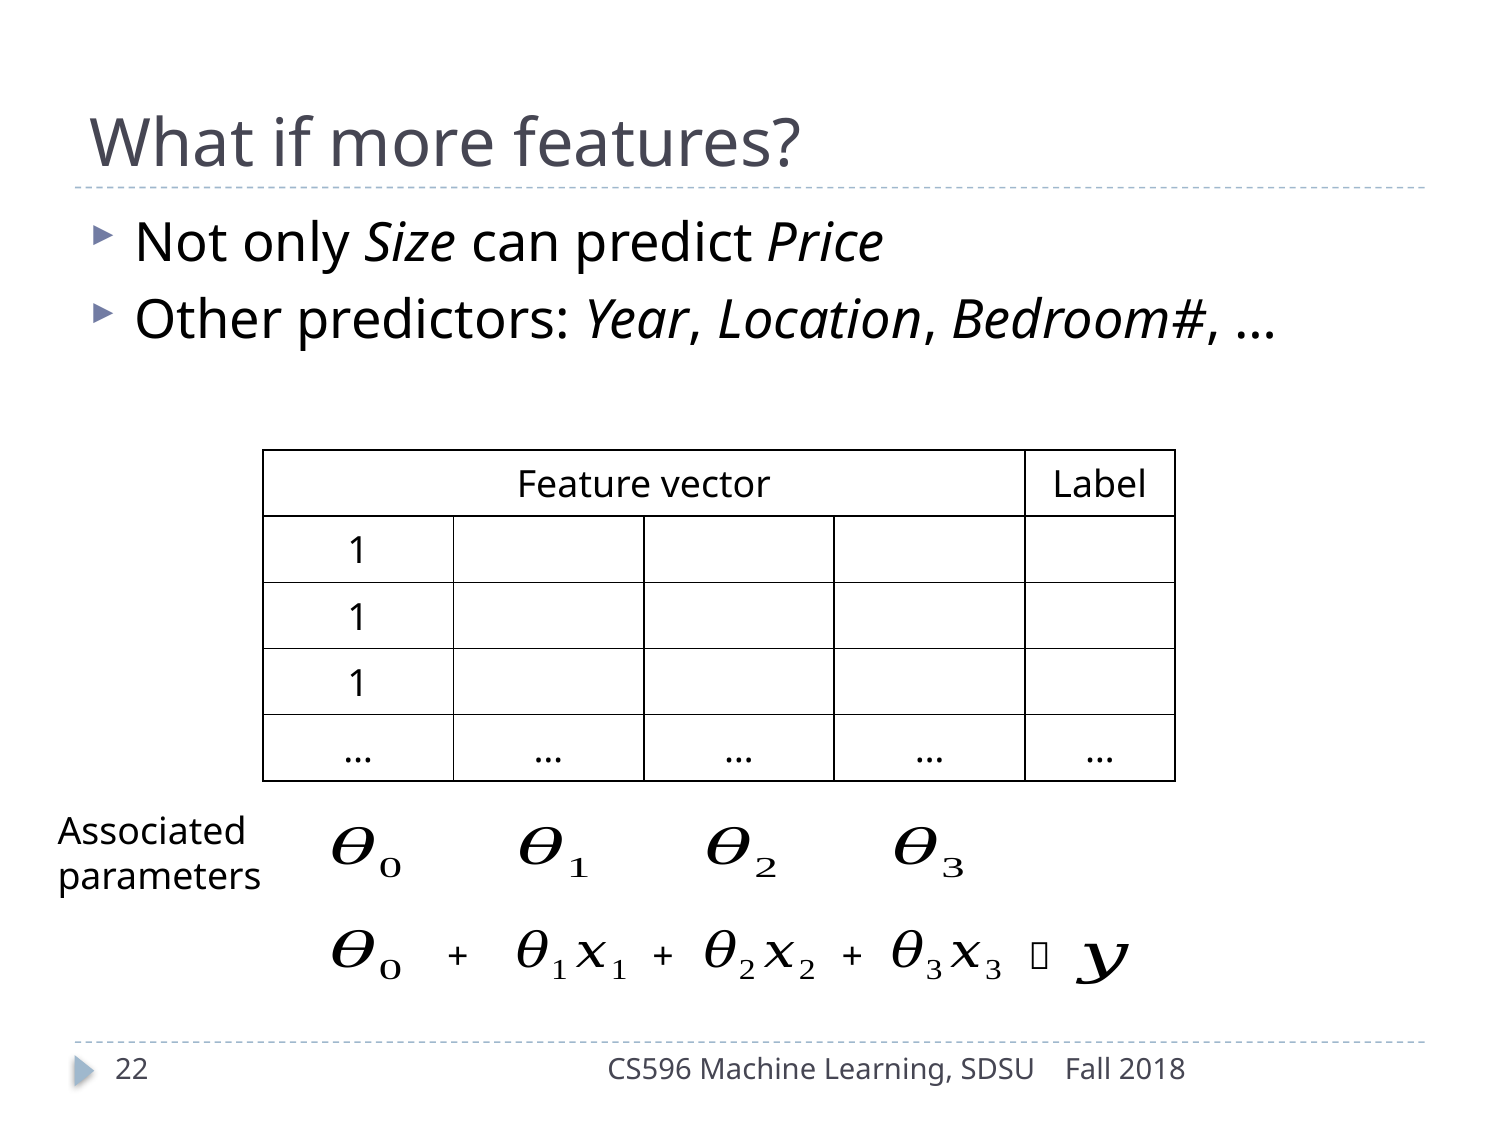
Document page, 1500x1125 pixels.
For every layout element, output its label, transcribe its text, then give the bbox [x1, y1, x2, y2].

text_box + [432, 924, 484, 985]
text_box + [637, 924, 689, 985]
title What if more features? [75, 24, 1425, 188]
list Not only Size can predict Price Other predictors: Year, Location, Bedroom#, … [75, 200, 1425, 1010]
slide_number Fall 2018 [1051, 1042, 1426, 1103]
text_box Associated parameters [42, 799, 277, 905]
footer CS596 Machine Learning, SDSU [475, 1042, 1051, 1103]
slide_number 22 [100, 1042, 426, 1103]
text_box + [826, 924, 879, 985]
text_box  [1013, 924, 1079, 985]
